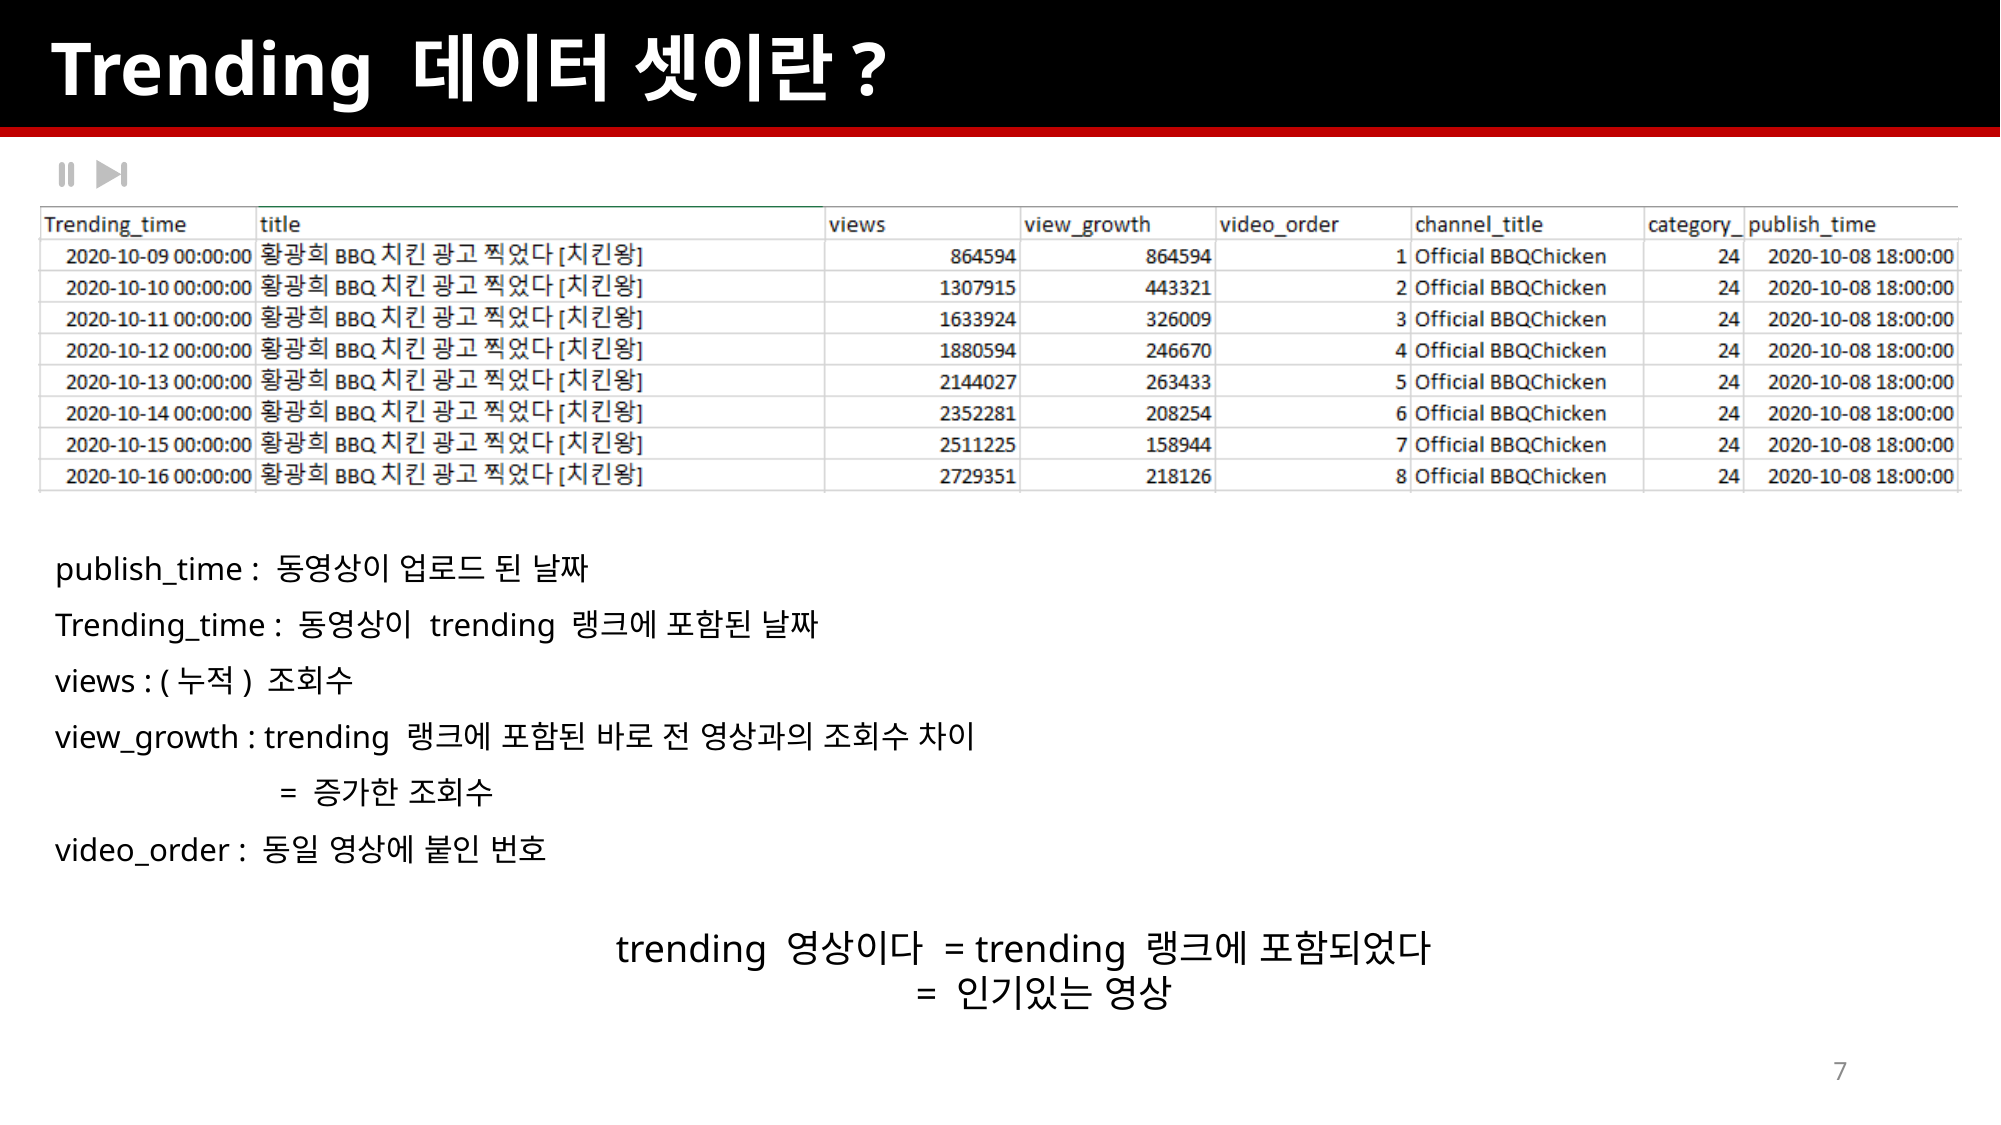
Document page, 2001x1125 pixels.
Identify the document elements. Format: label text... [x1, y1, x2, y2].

text_box [0, 0, 2000, 127]
text_box publish_time : 동영상이 업로드 된 날짜 Trending_time : 동영상이 trending 랭크에 포함된 날짜 views : (누적) 조회수 view_growth : trending 랭크에 포함된 바로 전 영상과의 조회수 차이 = 증가한 조회수 video_order : 동일 영상에 붙인 번호 [40, 522, 1324, 875]
text_box trending 영상이다 = trending 랭크에 포함되었다 = 인기있는 영상 [601, 918, 1572, 1023]
text_box Trending 데이터 셋이란? [35, 14, 952, 117]
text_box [58, 159, 128, 189]
slide_number 7 [1412, 1042, 1863, 1103]
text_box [38, 206, 1962, 493]
